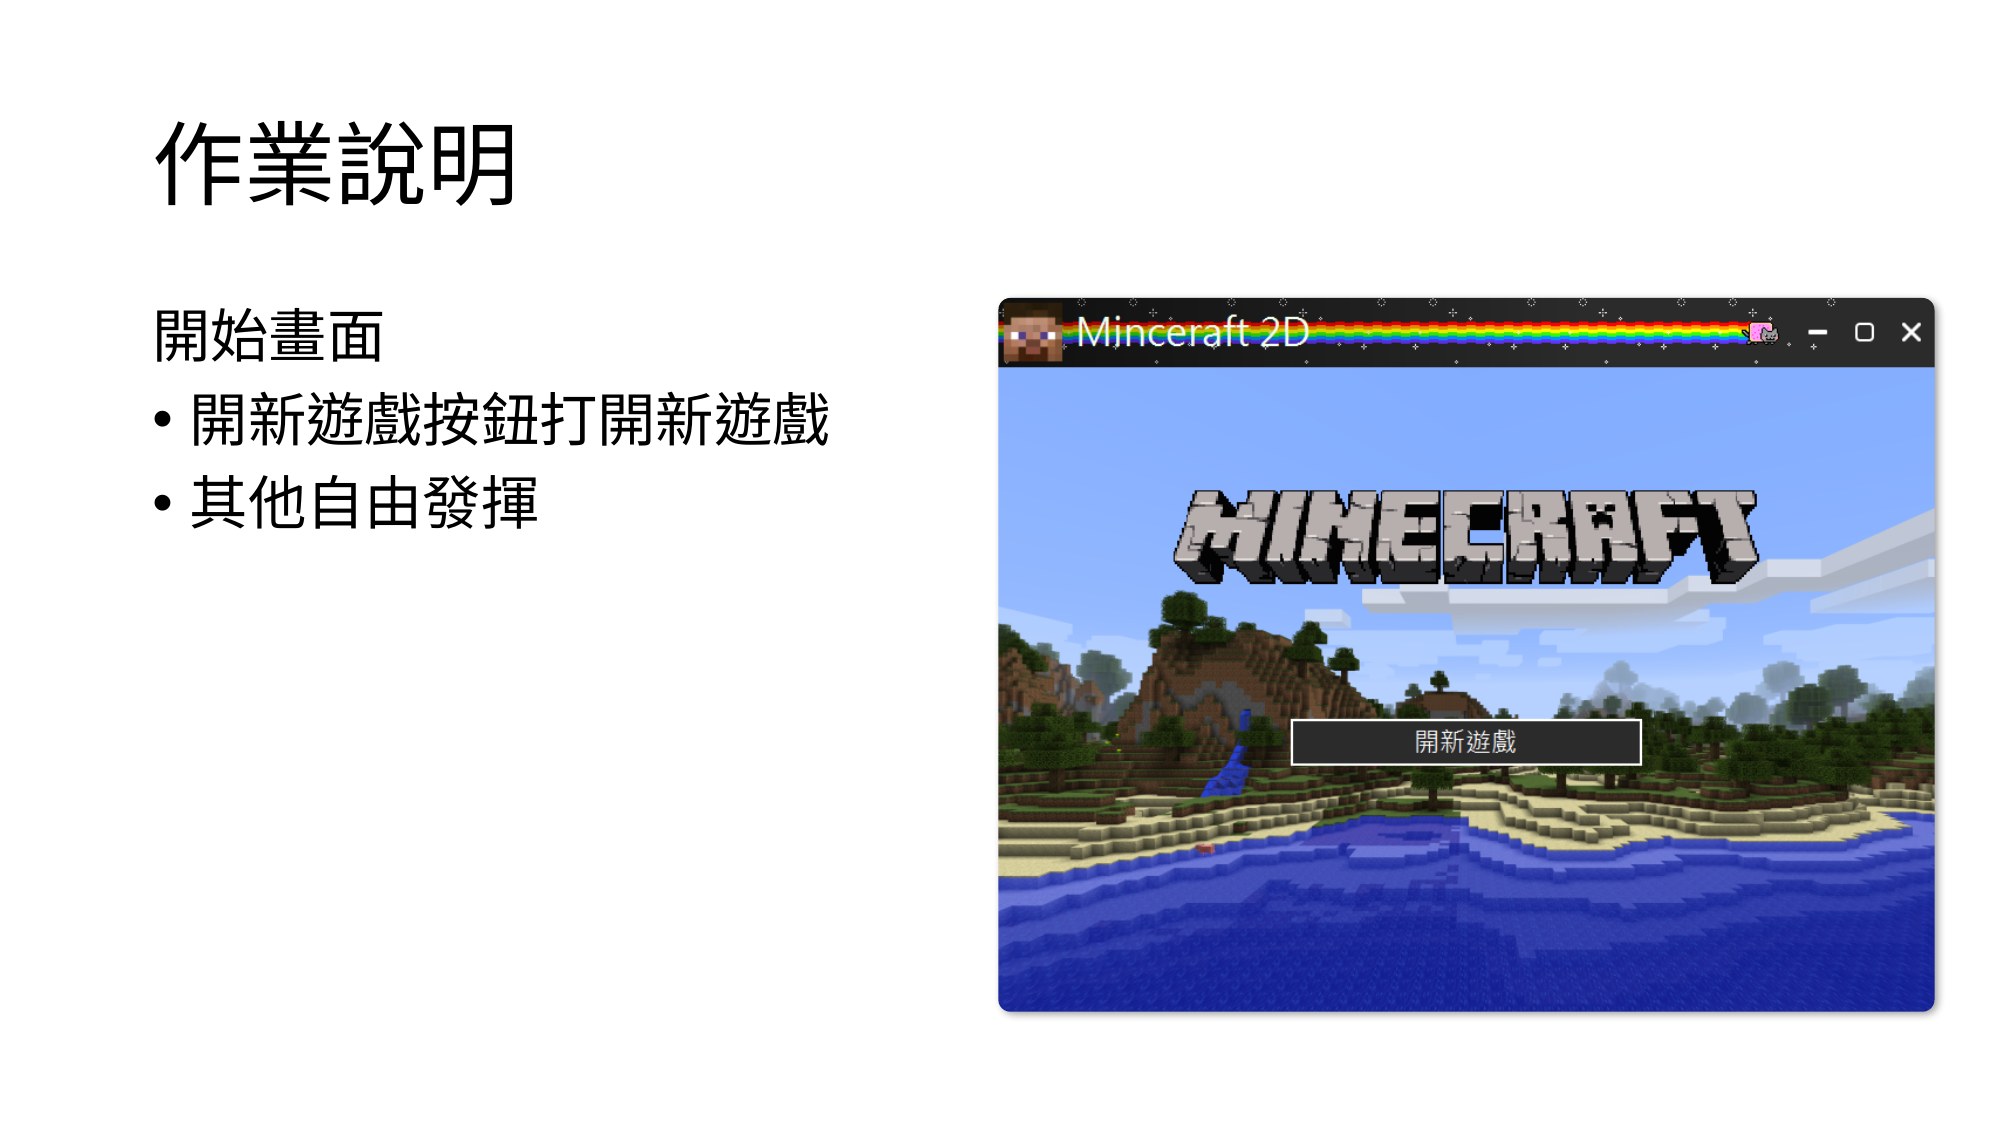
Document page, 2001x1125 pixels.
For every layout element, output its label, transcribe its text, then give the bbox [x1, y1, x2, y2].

list 開始畫面 開新遊戲按鈕打開新遊戲 其他自由發揮 [137, 299, 1001, 1014]
title 作業說明 [137, 59, 1863, 278]
picture [997, 297, 1936, 1013]
